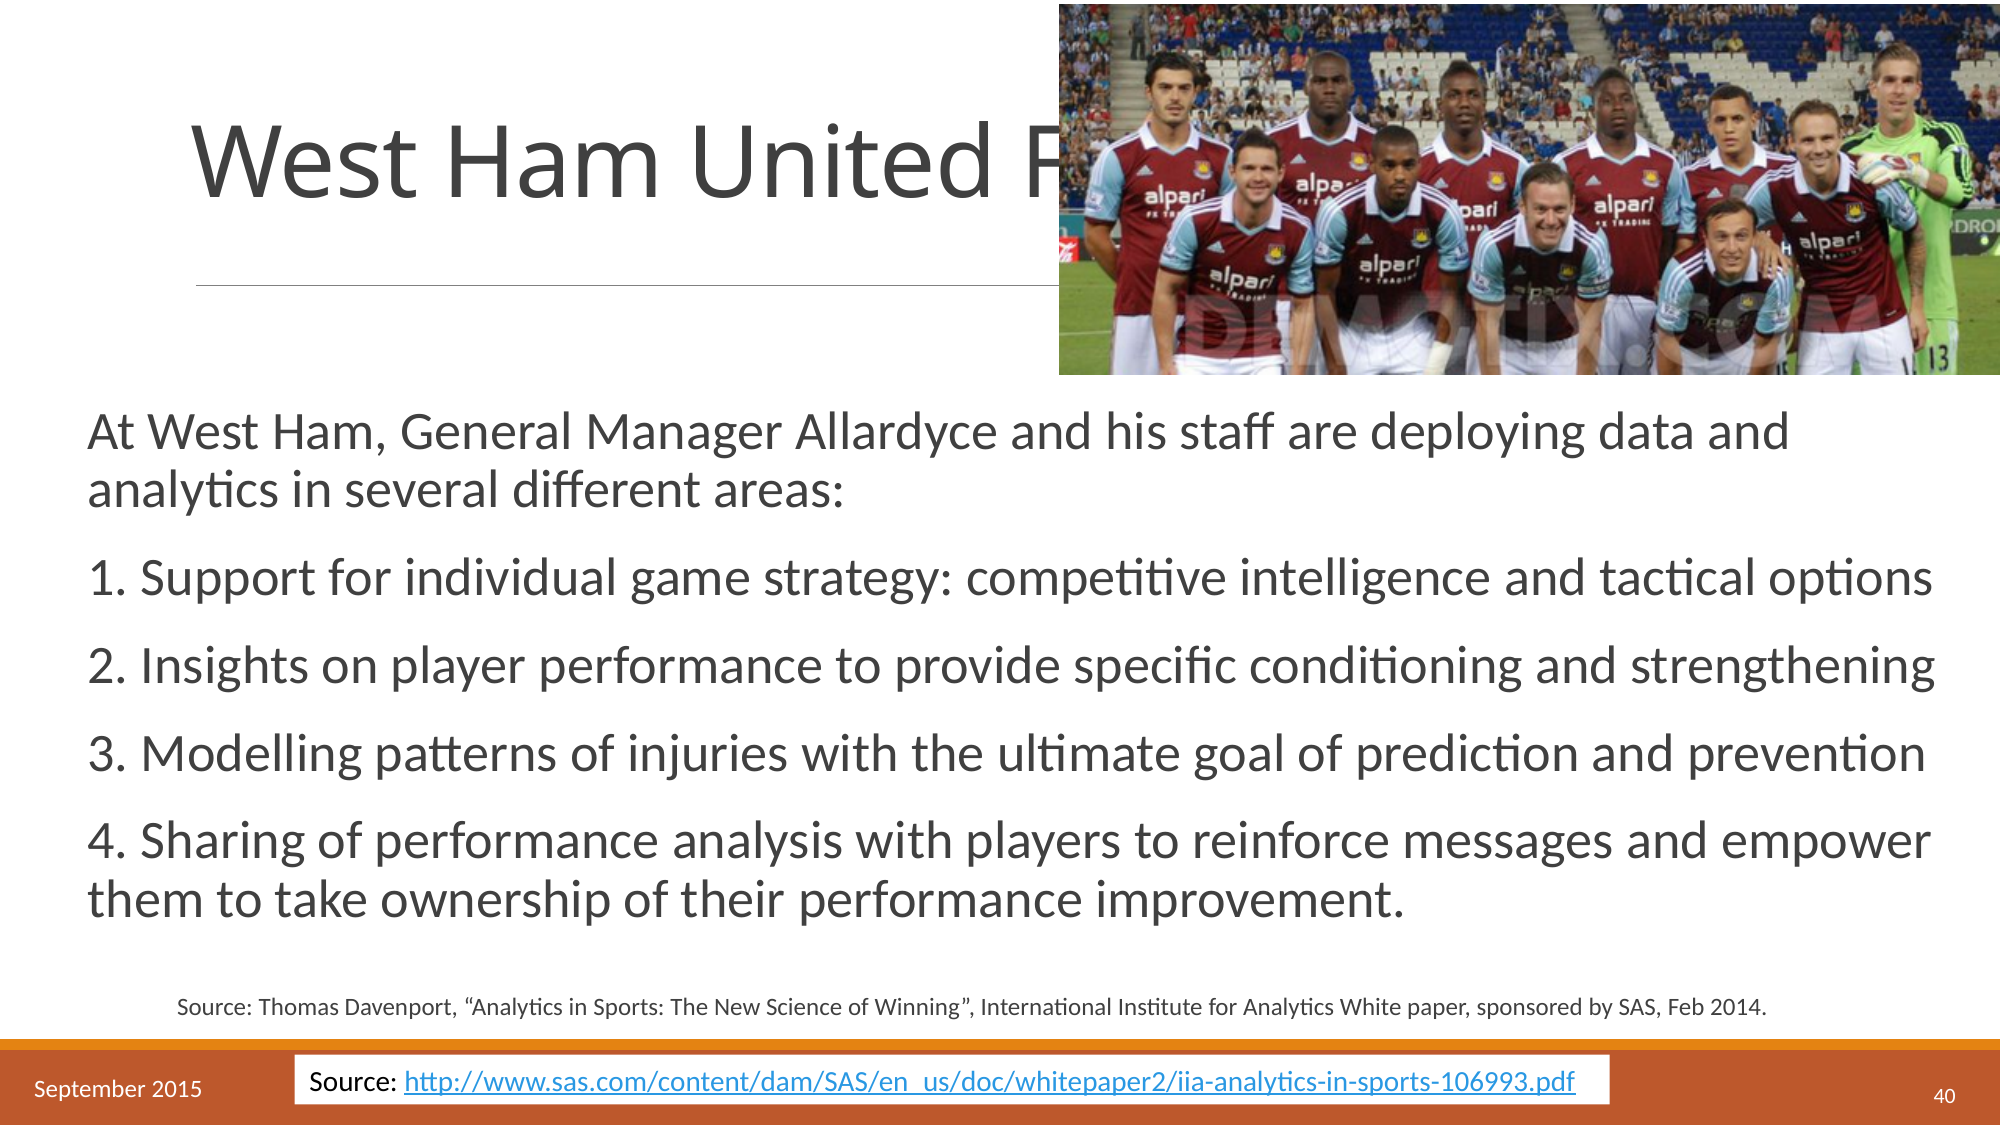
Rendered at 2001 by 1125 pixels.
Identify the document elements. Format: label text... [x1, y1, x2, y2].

list At West Ham, General Manager Allardyce and his staff are deploying data and analytics in several different areas: 1. Support for individual game strategy: competitive intelligence and tactical options 2. Insights on player performance to provide specific conditioning and strengthening 3. Modelling patterns of injuries with the ultimate goal of prediction and prevention 4. Sharing of performance analysis with players to reinforce messages and empower them to take ownership of their performance improvement. [87, 395, 1971, 1019]
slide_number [19, 1065, 425, 1125]
slide_number 40 [1755, 1065, 1971, 1125]
text_box Source: Thomas Davenport, “Analytics in Sports: The New Science of Winning”, International Institute for Analytics White paper, sponsored by SAS, Feb 2014. [177, 986, 1828, 1019]
text_box Source: http://www.sas.com/content/dam/SAS/en_us/doc/whitepaper2/iia-analytics-in-sports-106993.pdf [294, 1054, 1610, 1105]
title West Ham United FC [175, 94, 1056, 225]
picture [1058, 3, 2000, 376]
